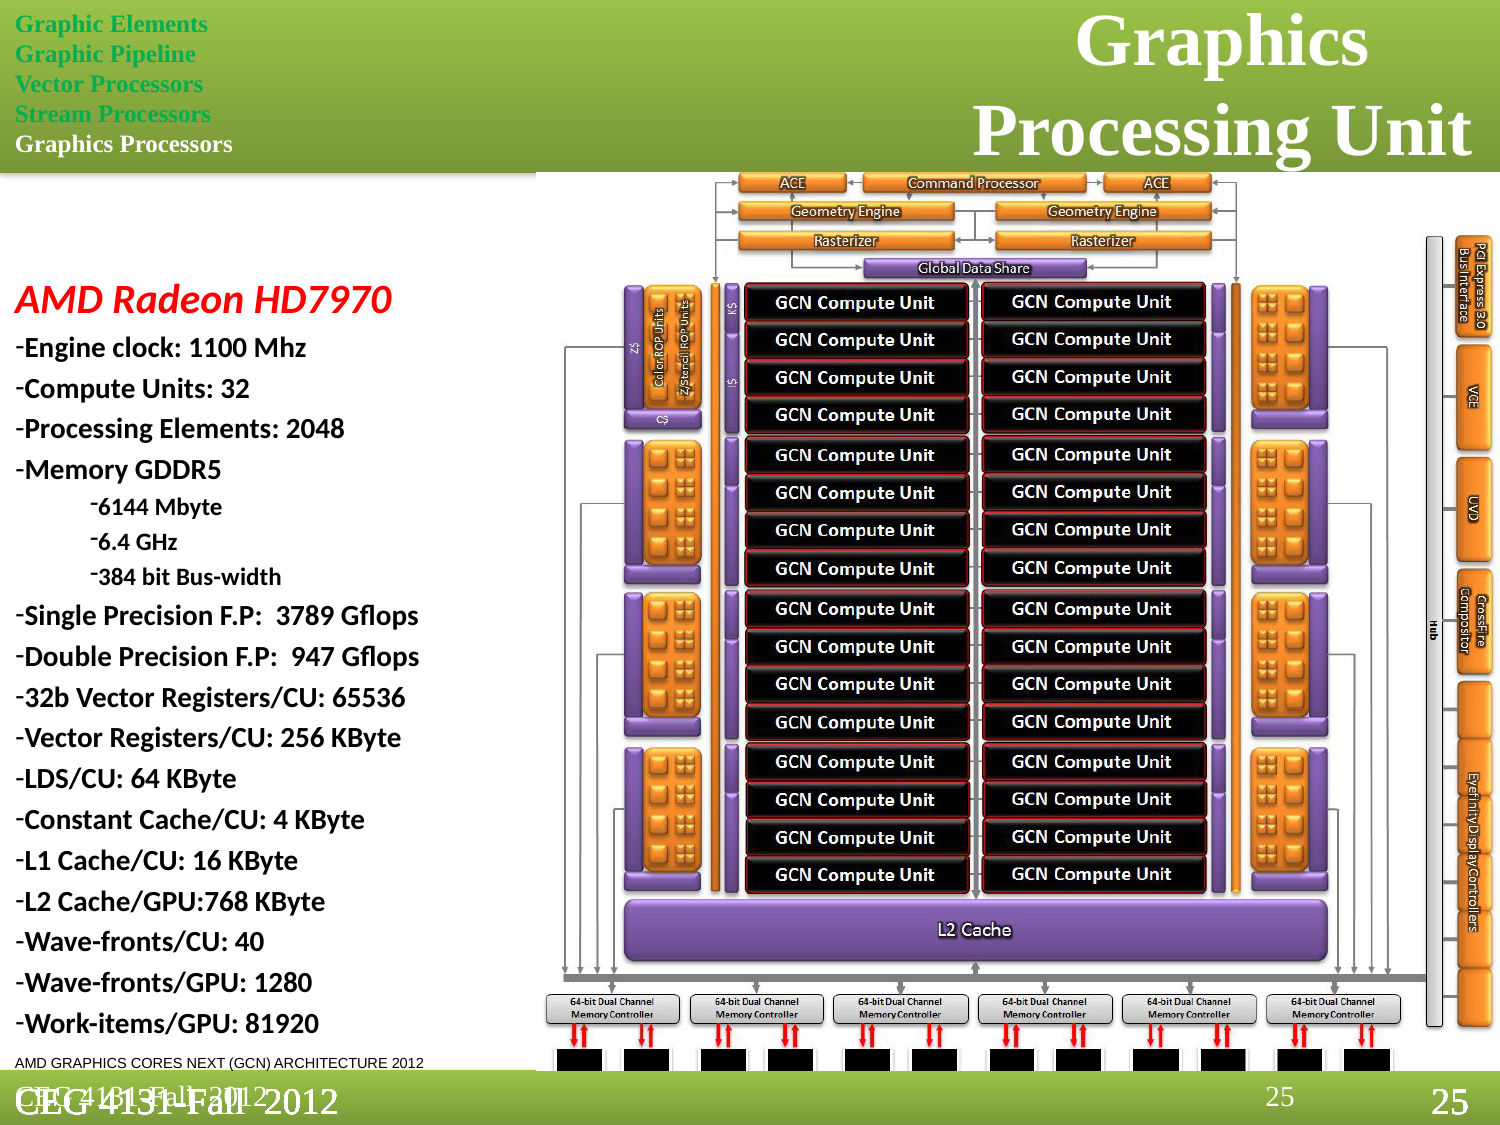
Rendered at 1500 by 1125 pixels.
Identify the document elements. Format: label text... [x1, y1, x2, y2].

list AMD Radeon HD7970 Engine clock: 1100 Mhz Compute Units: 32 Processing Elements: 2048 Memory GDDR5 6144 Mbyte 6.4 GHz 384 bit Bus-width Single Precision F.P: 3789 Gflops Double Precision F.P: 947 Gflops 32b Vector Registers/CU: 65536 Vector Registers/CU: 256 KByte LDS/CU: 64 KByte Constant Cache/CU: 4 KByte L1 Cache/CU: 16 KByte L2 Cache/GPU:768 KByte Wave-fronts/CU: 40 Wave-fronts/GPU: 1280 Work-items/GPU: 81920 [0, 172, 526, 1048]
picture [536, 172, 1500, 1071]
text_box AMD GRAPHICS CORES NEXT (GCN) ARCHITECTURE 2012 [0, 1046, 538, 1079]
text_box CEG 4131-Fall 2012 25 [0, 1079, 1495, 1125]
text_box Graphic Elements Graphic Pipeline Vector Processors Stream Processors Graphics Processors [0, 0, 455, 165]
